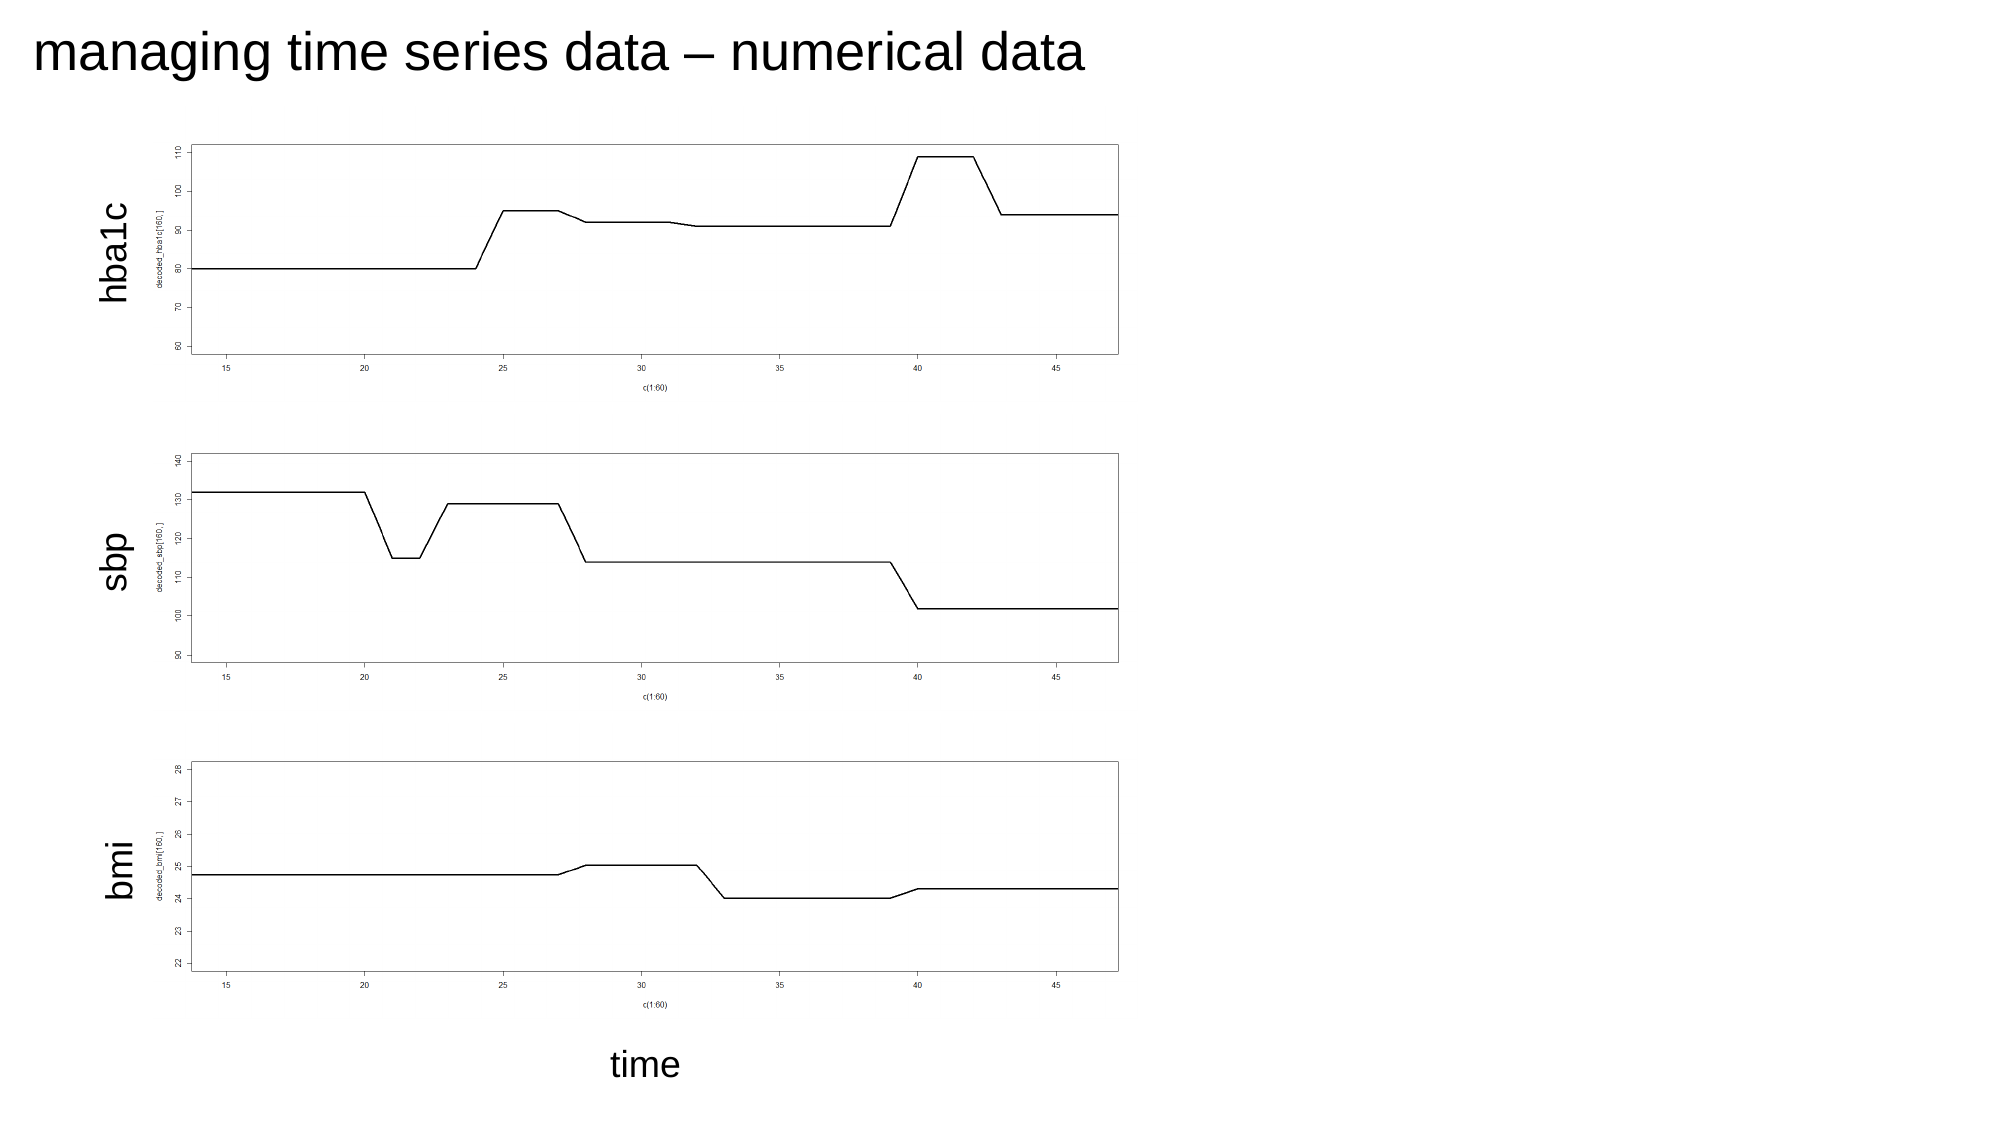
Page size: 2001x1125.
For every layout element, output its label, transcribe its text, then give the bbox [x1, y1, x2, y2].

text_box time [595, 1032, 696, 1092]
picture [153, 106, 1138, 402]
picture [153, 723, 1138, 1019]
picture [153, 414, 1138, 711]
text_box bmi [87, 826, 148, 917]
text_box sbp [81, 517, 142, 608]
text_box managing time series data – numerical data [18, 8, 1340, 89]
text_box hba1c [81, 188, 142, 320]
